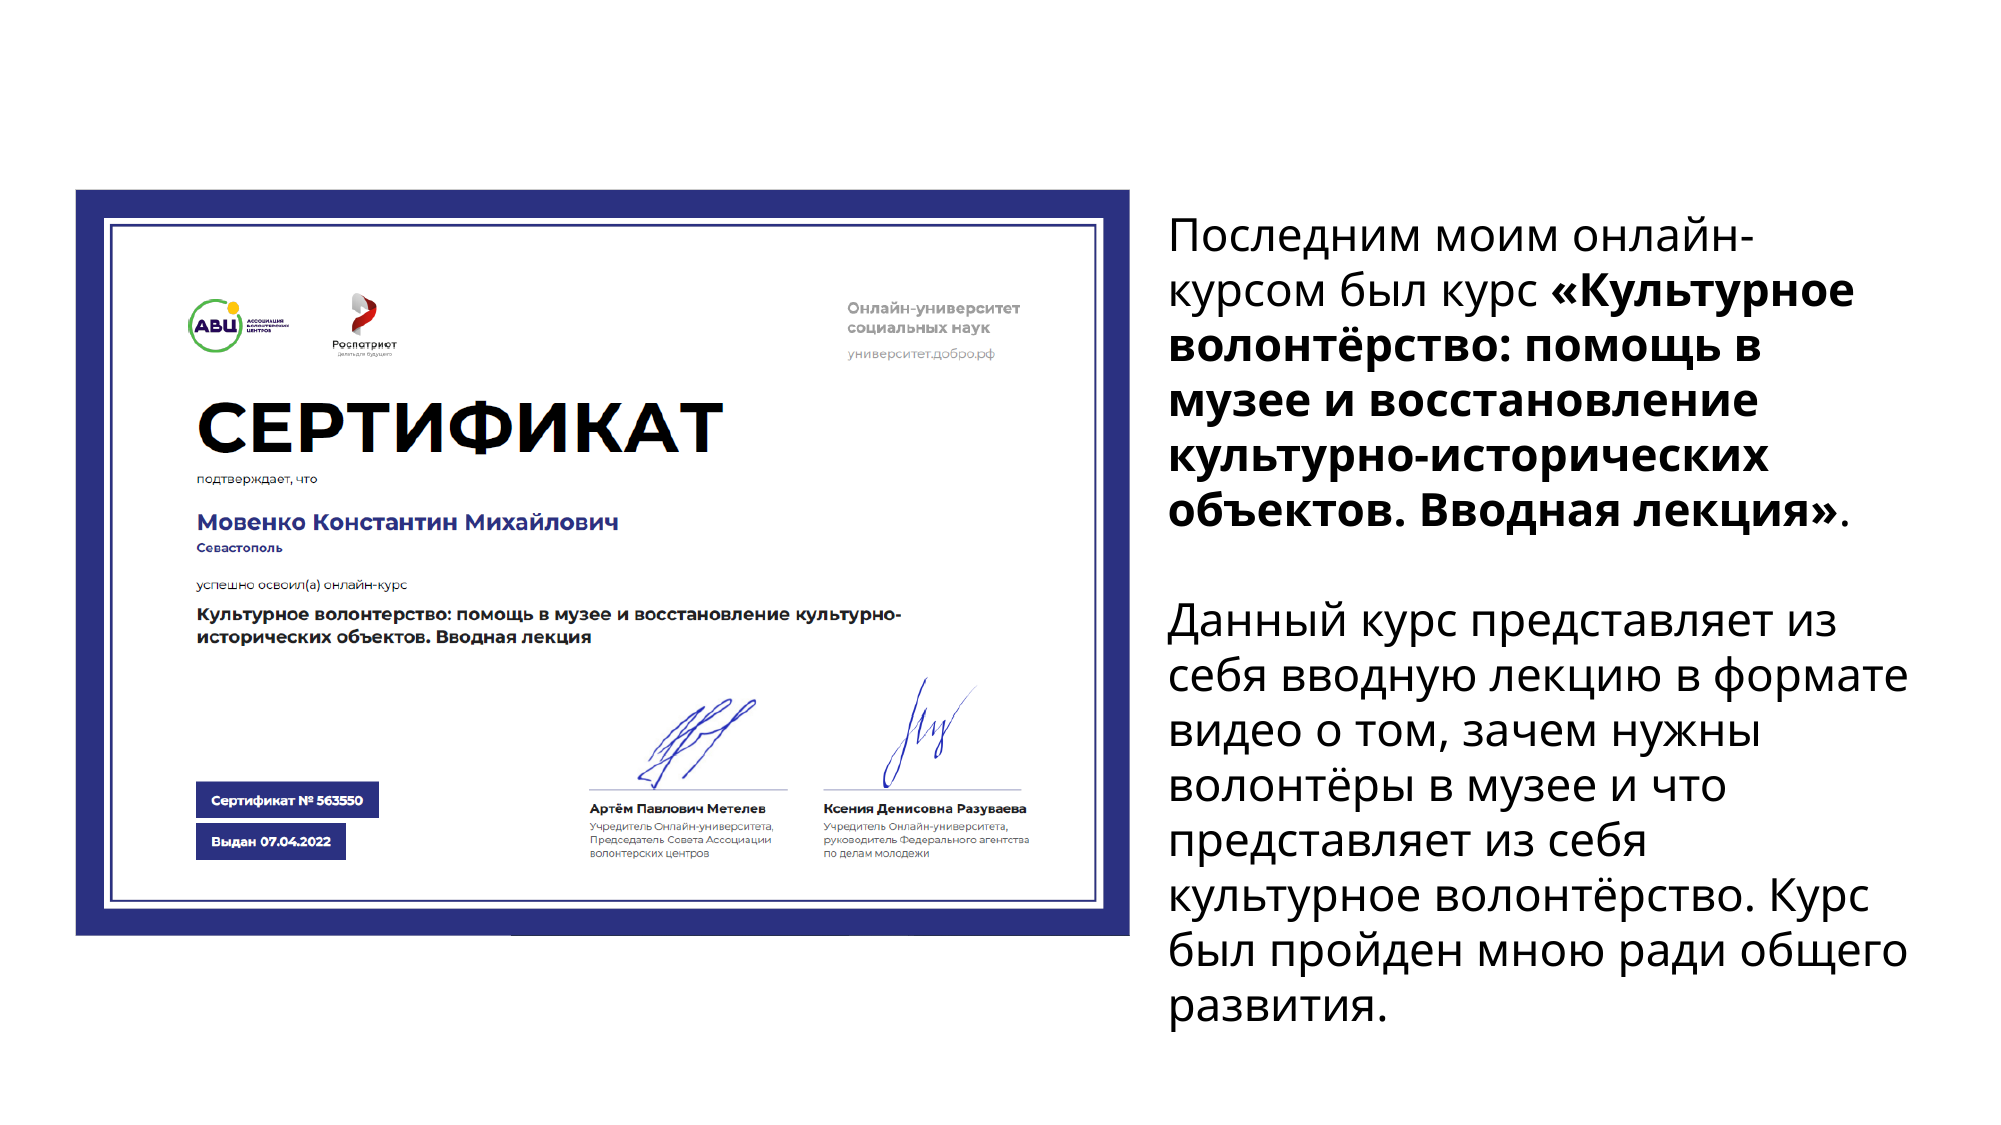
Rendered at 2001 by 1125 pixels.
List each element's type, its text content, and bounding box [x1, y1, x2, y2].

text_box Последним моим онлайн-курсом был курс «Культурное волонтёрство: помощь в музее и восстановление культурно-исторических объектов. Вводная лекция». Данный курс представляет из себя вводную лекцию в формате видео о том, зачем нужны волонтёры в музее и что представляет из себя культурное волонтёрство. Курс был пройден мною ради общего развития. [1152, 198, 1925, 1038]
picture [74, 189, 1131, 936]
